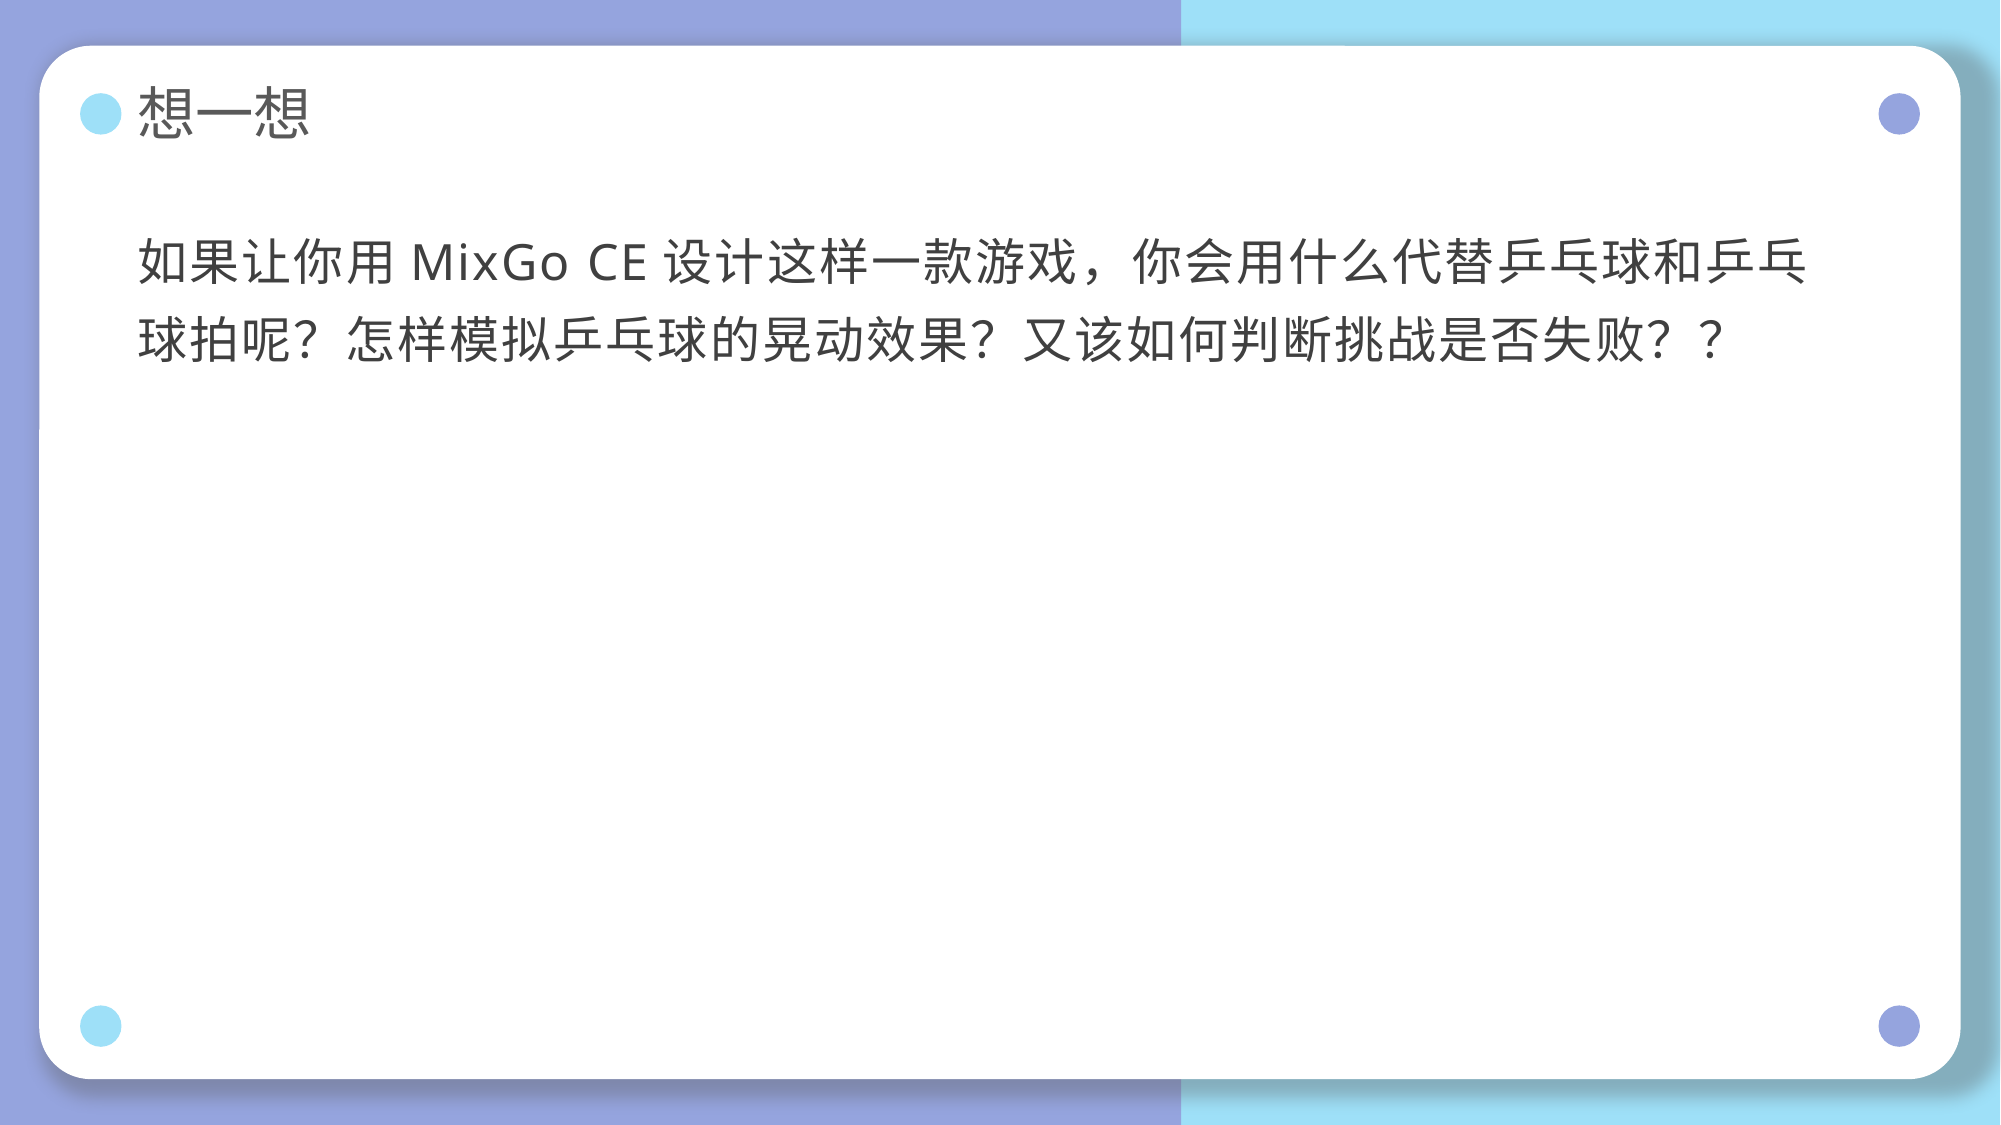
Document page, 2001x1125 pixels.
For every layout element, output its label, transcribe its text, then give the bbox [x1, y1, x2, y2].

title 想一想 [137, 77, 976, 157]
list 如果让你用MixGo CE设计这样一款游戏，你会用什么代替乒乓球和乒乓球拍呢？怎样模拟乒乓球的晃动效果？又该如何判断挑战是否失败？？ [137, 205, 1811, 407]
